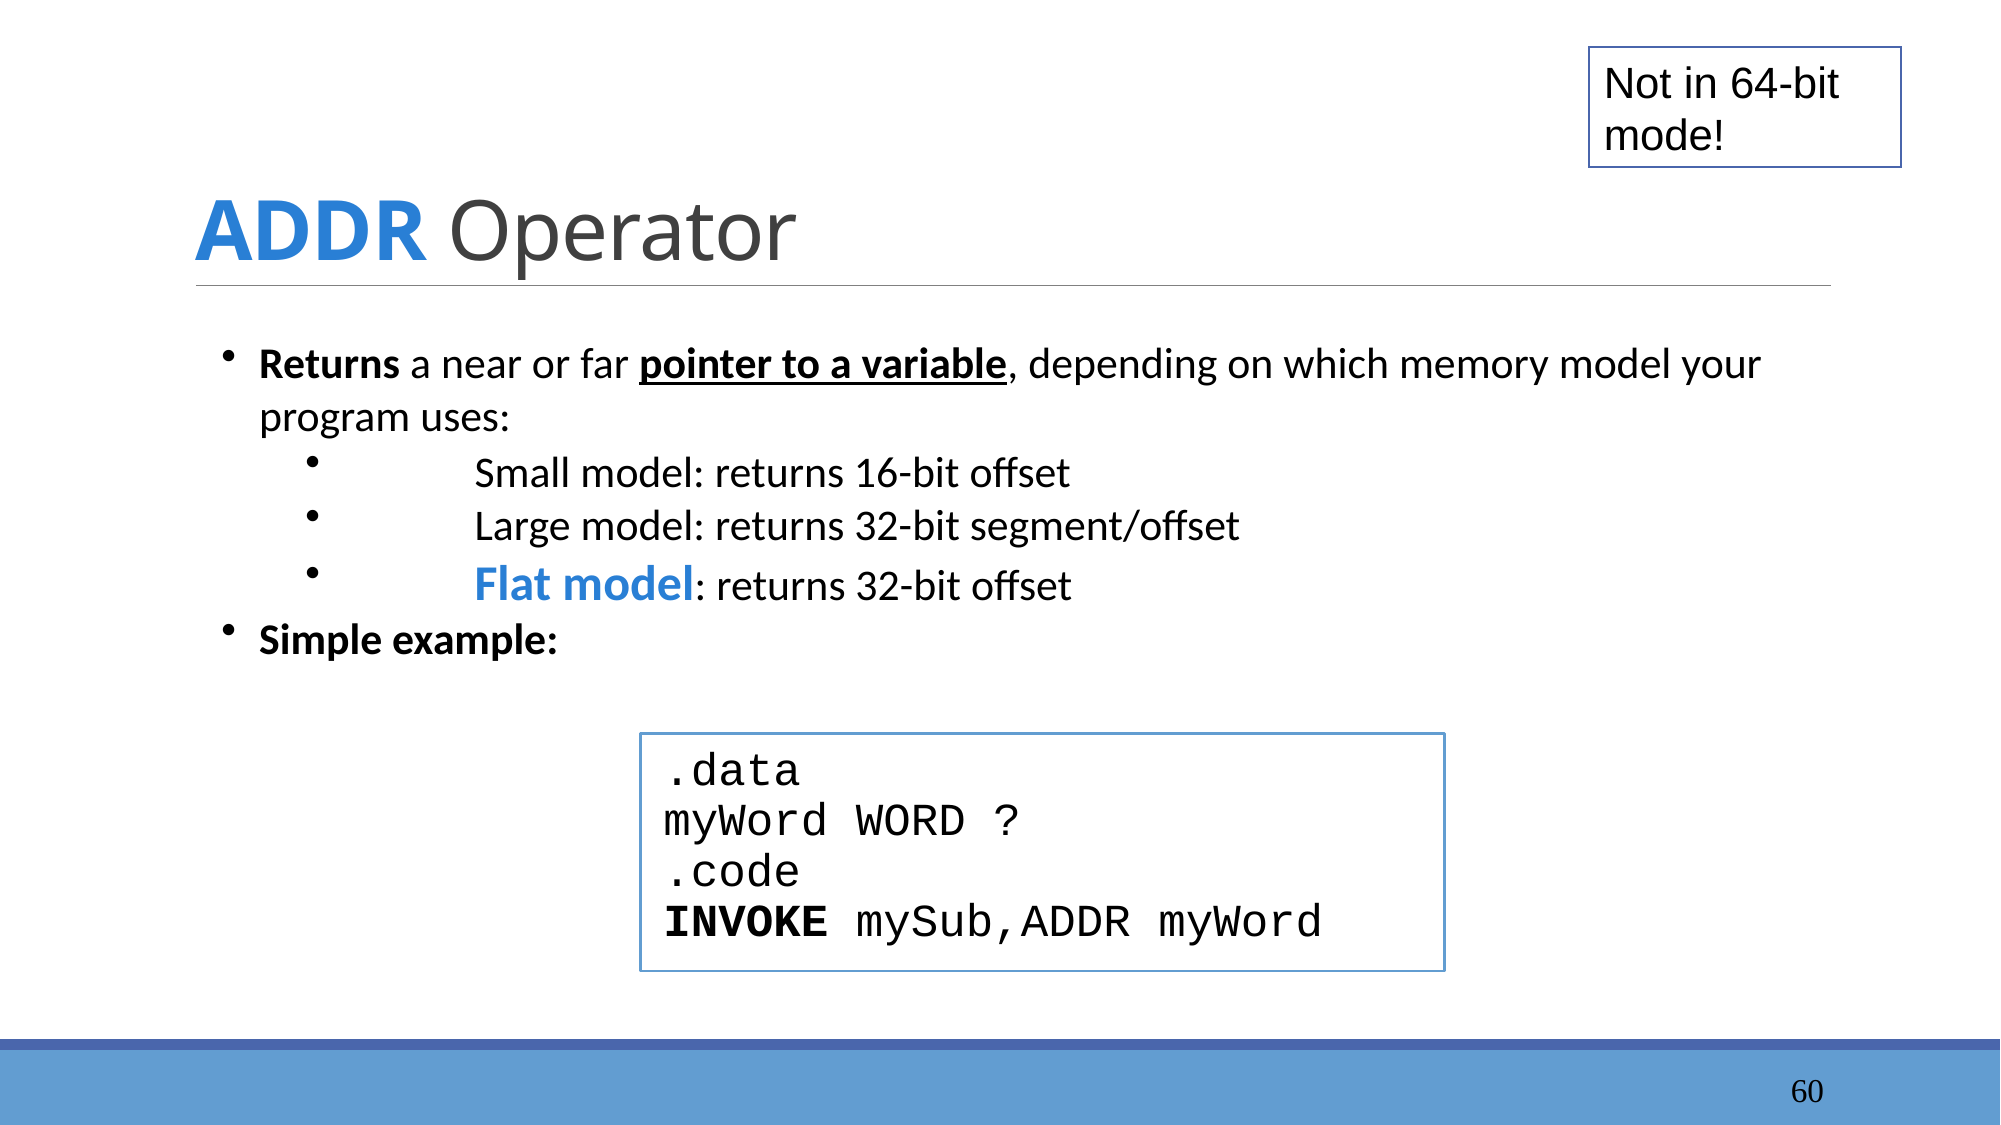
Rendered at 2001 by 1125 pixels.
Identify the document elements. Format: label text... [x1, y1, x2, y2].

slide_number 61 [1624, 1059, 1840, 1120]
title ADDR Operator [180, 47, 1830, 285]
text_box .data myWord WORD ? .code INVOKE mySub,ADDR myWord [639, 732, 1446, 972]
text_box Returns a near or far pointer to a variable, depending on which memory model your program uses: Small model: returns 16-bit offset Large model: returns 32-bit segment/offset Flat model: returns 32-bit offset Simple example: [206, 312, 1830, 684]
text_box Not in 64-bit mode! [1588, 46, 1902, 167]
